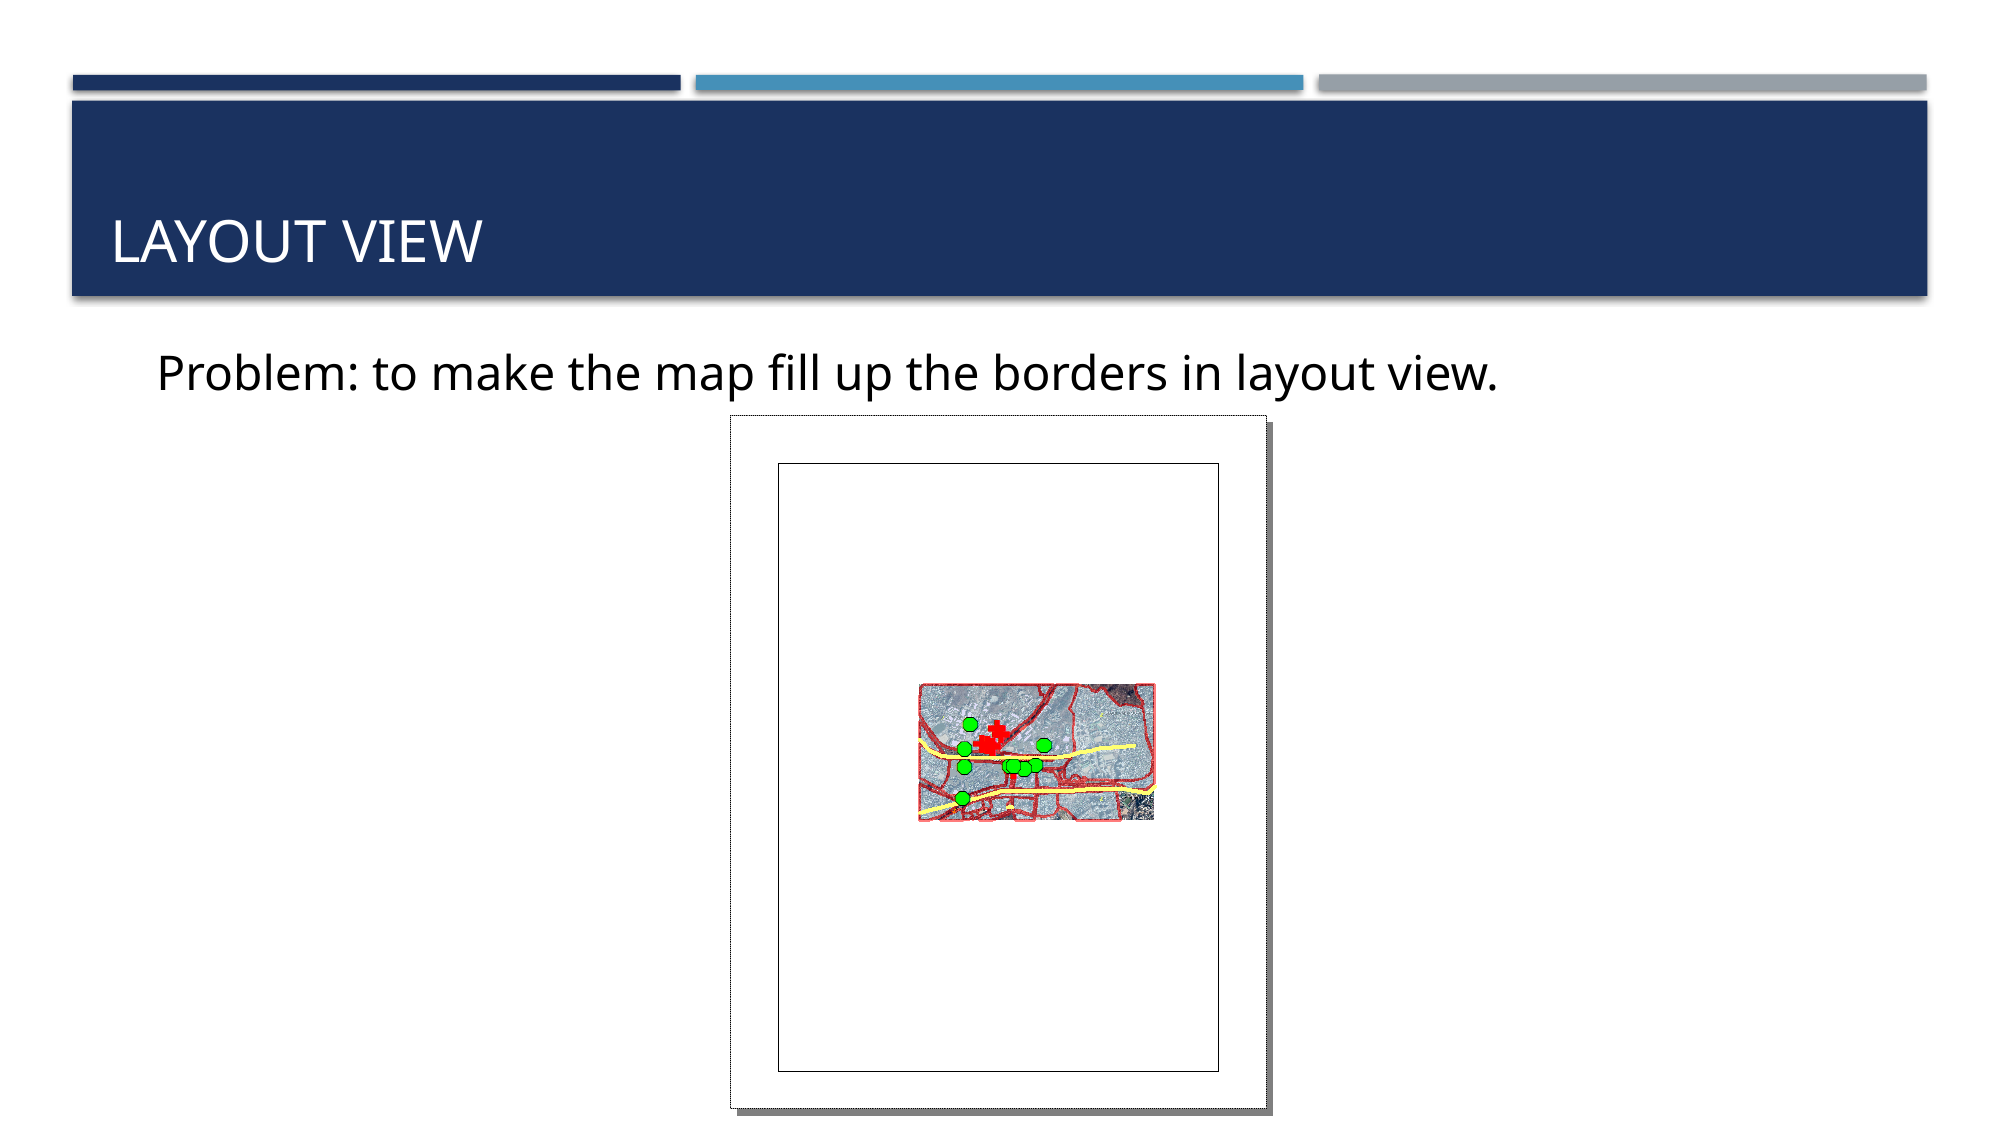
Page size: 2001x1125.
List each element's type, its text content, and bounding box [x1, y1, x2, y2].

title LAYOUT VIEW [95, 115, 1905, 282]
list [710, 395, 1289, 1125]
text_box Problem: to make the map fill up the borders in layout view. [141, 335, 1517, 408]
